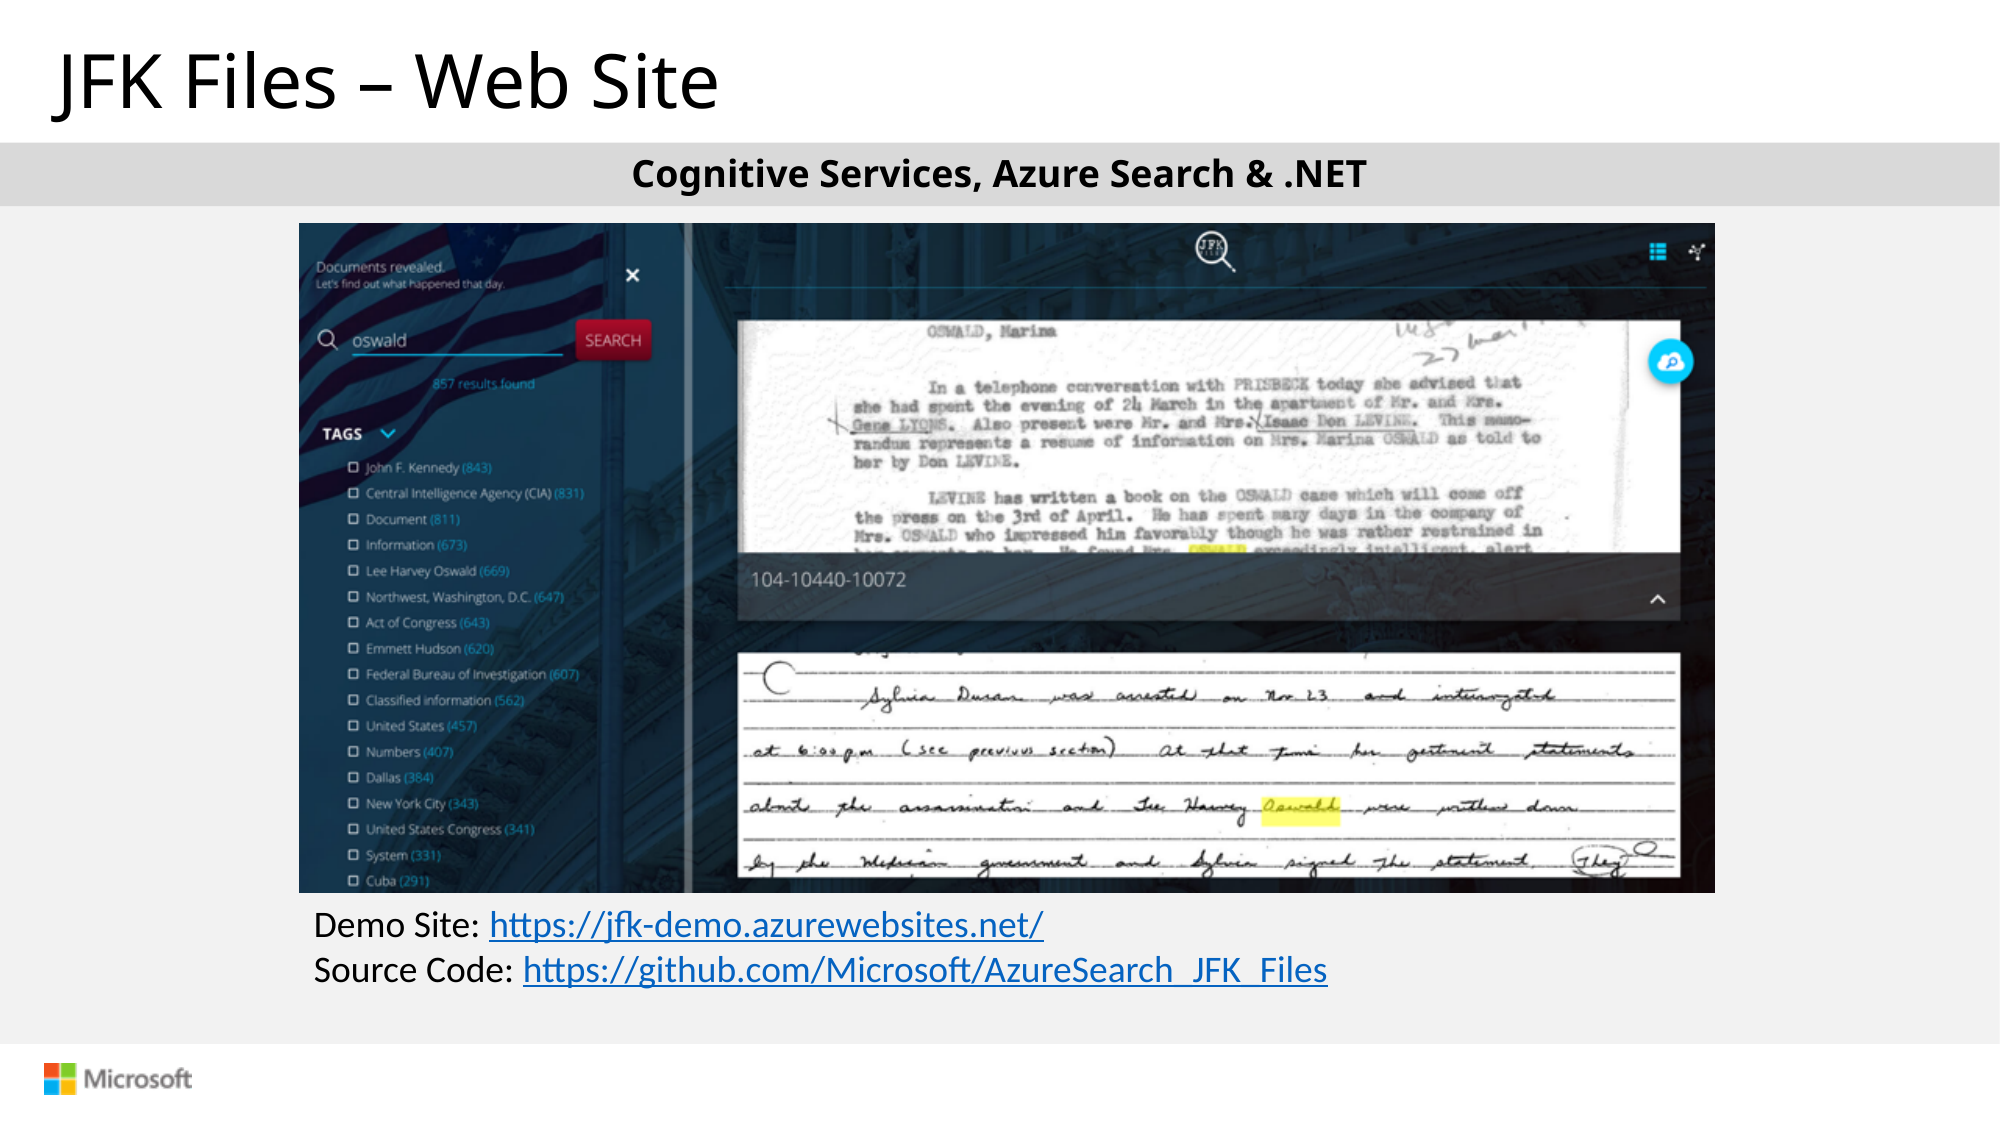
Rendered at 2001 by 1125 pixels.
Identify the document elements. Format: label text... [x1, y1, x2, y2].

picture [299, 223, 1715, 893]
title JFK Files – Web Site [42, 25, 1983, 142]
picture [44, 1063, 192, 1095]
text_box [0, 142, 2000, 1044]
